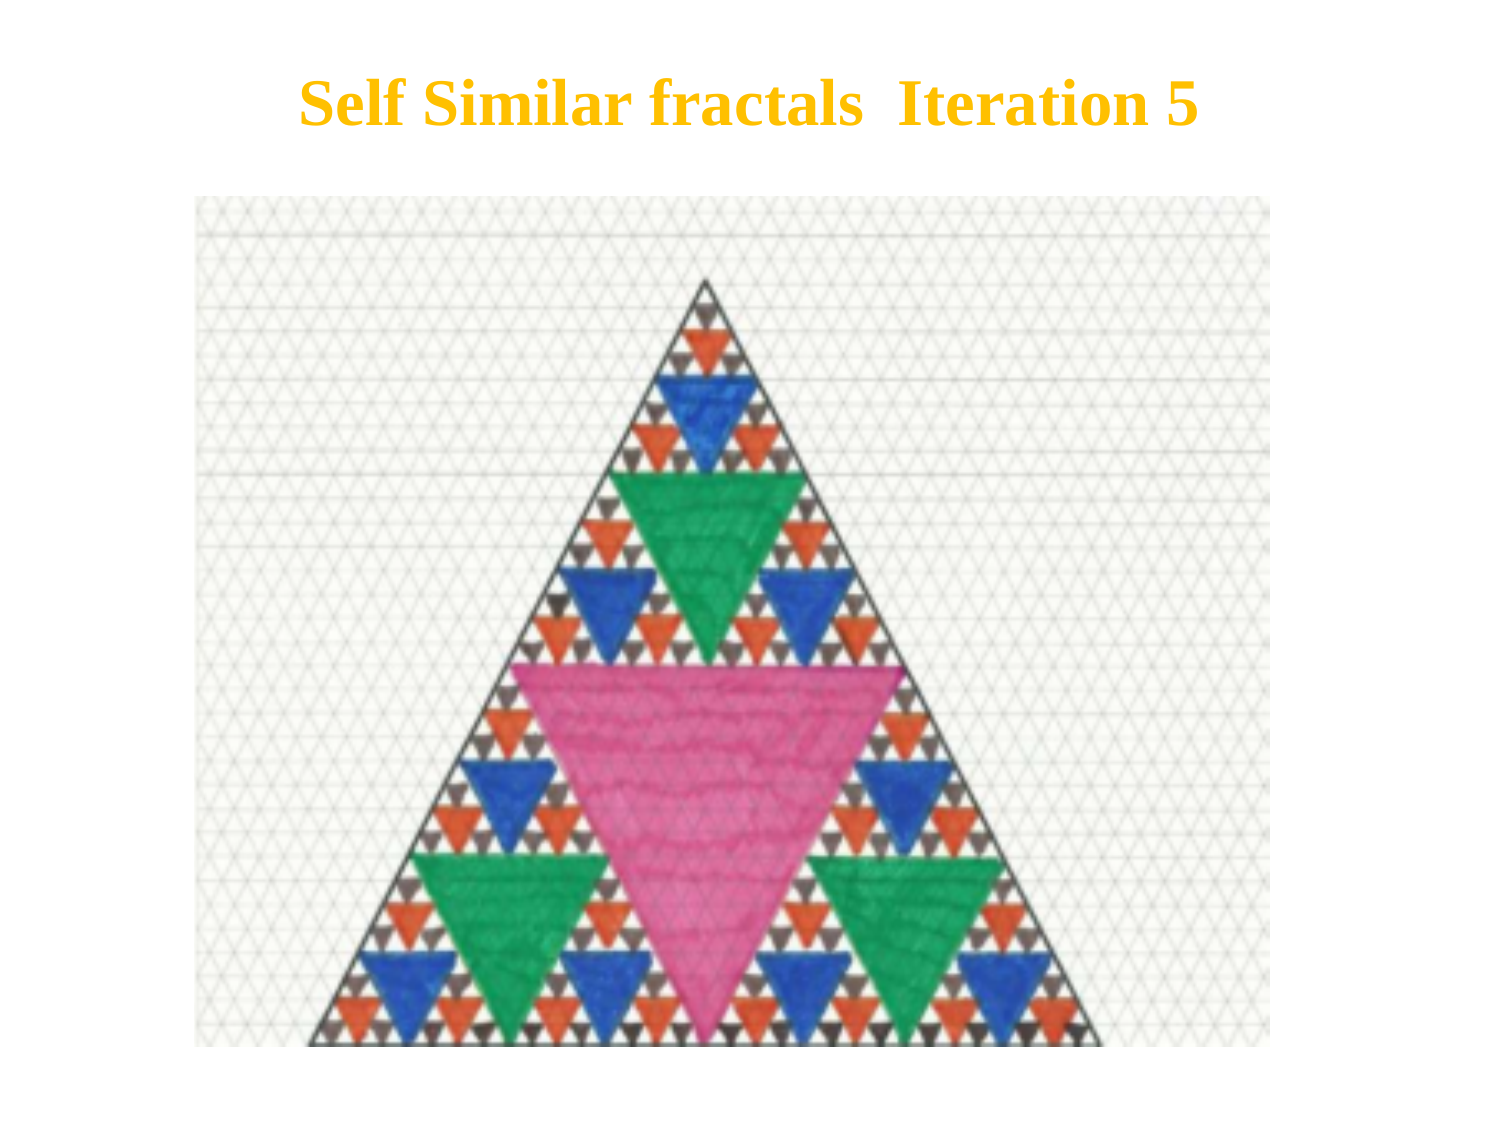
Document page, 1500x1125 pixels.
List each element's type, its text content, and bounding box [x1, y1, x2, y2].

picture [194, 195, 1270, 1047]
title Self Similar fractals Iteration 5 [75, 45, 1425, 233]
